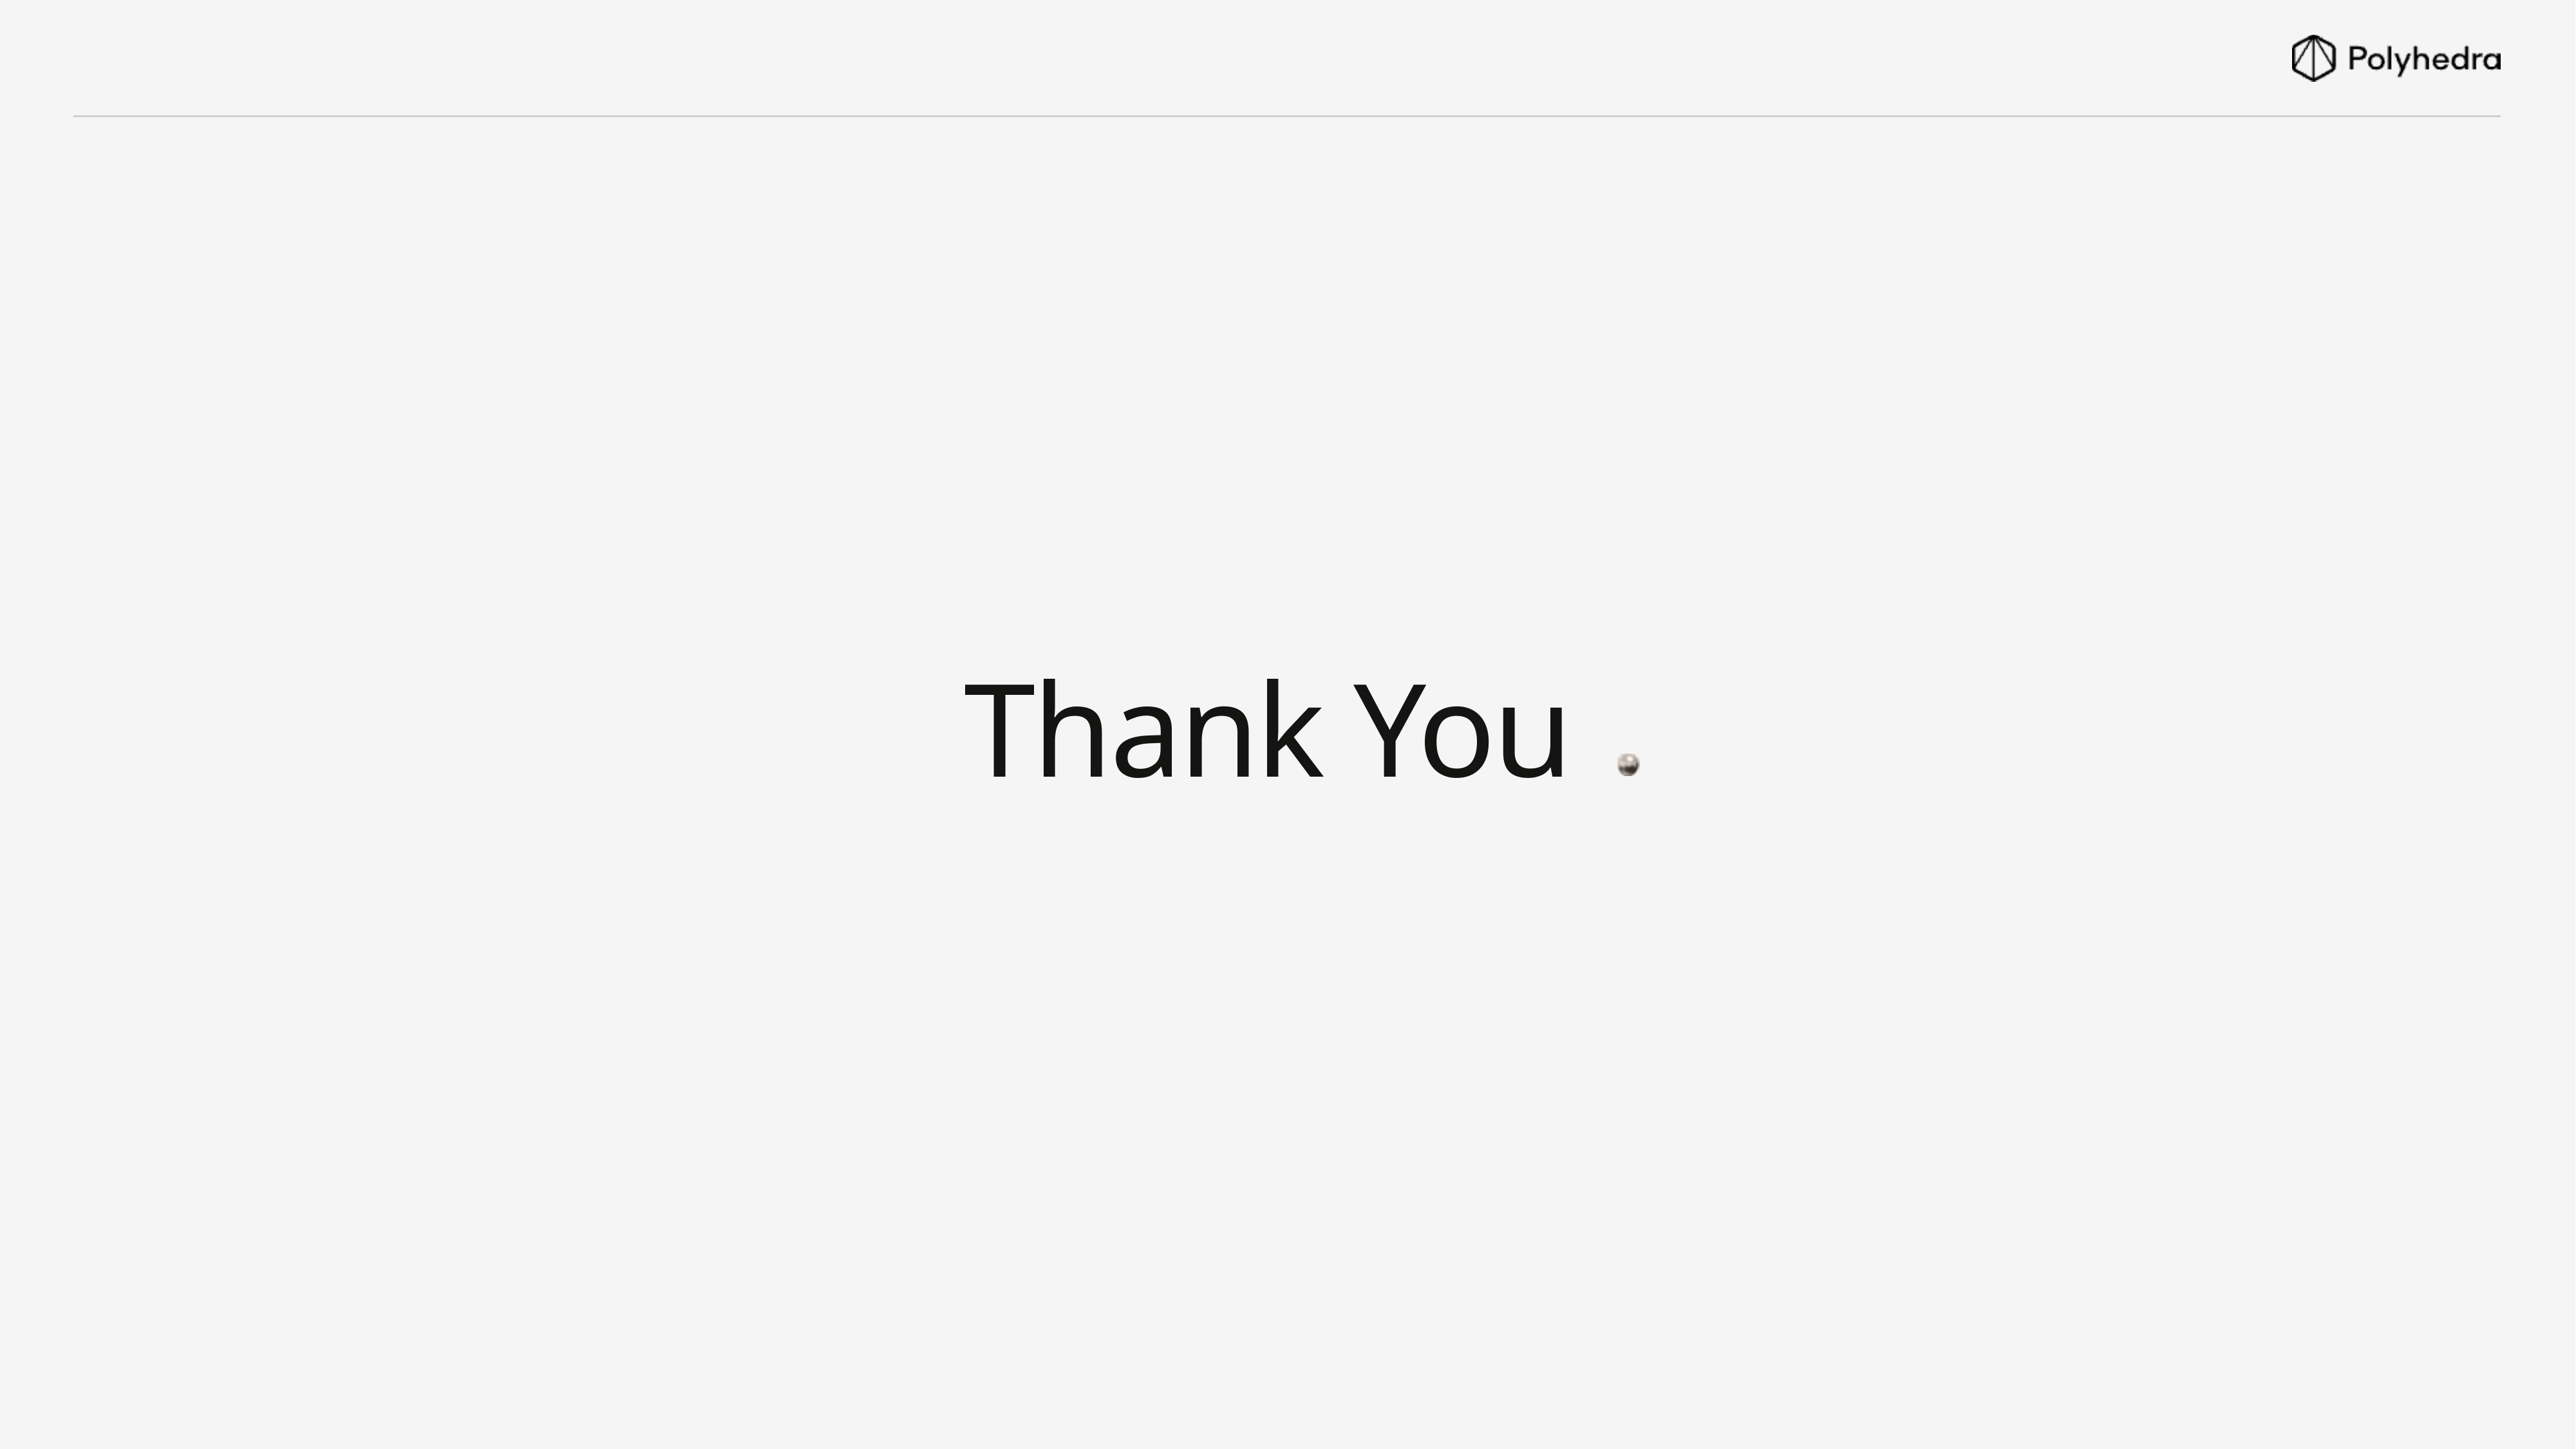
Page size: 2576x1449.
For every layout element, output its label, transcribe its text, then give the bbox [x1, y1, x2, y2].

text_box Thank You [913, 648, 1624, 846]
picture [1617, 753, 1640, 776]
picture [2292, 35, 2501, 82]
